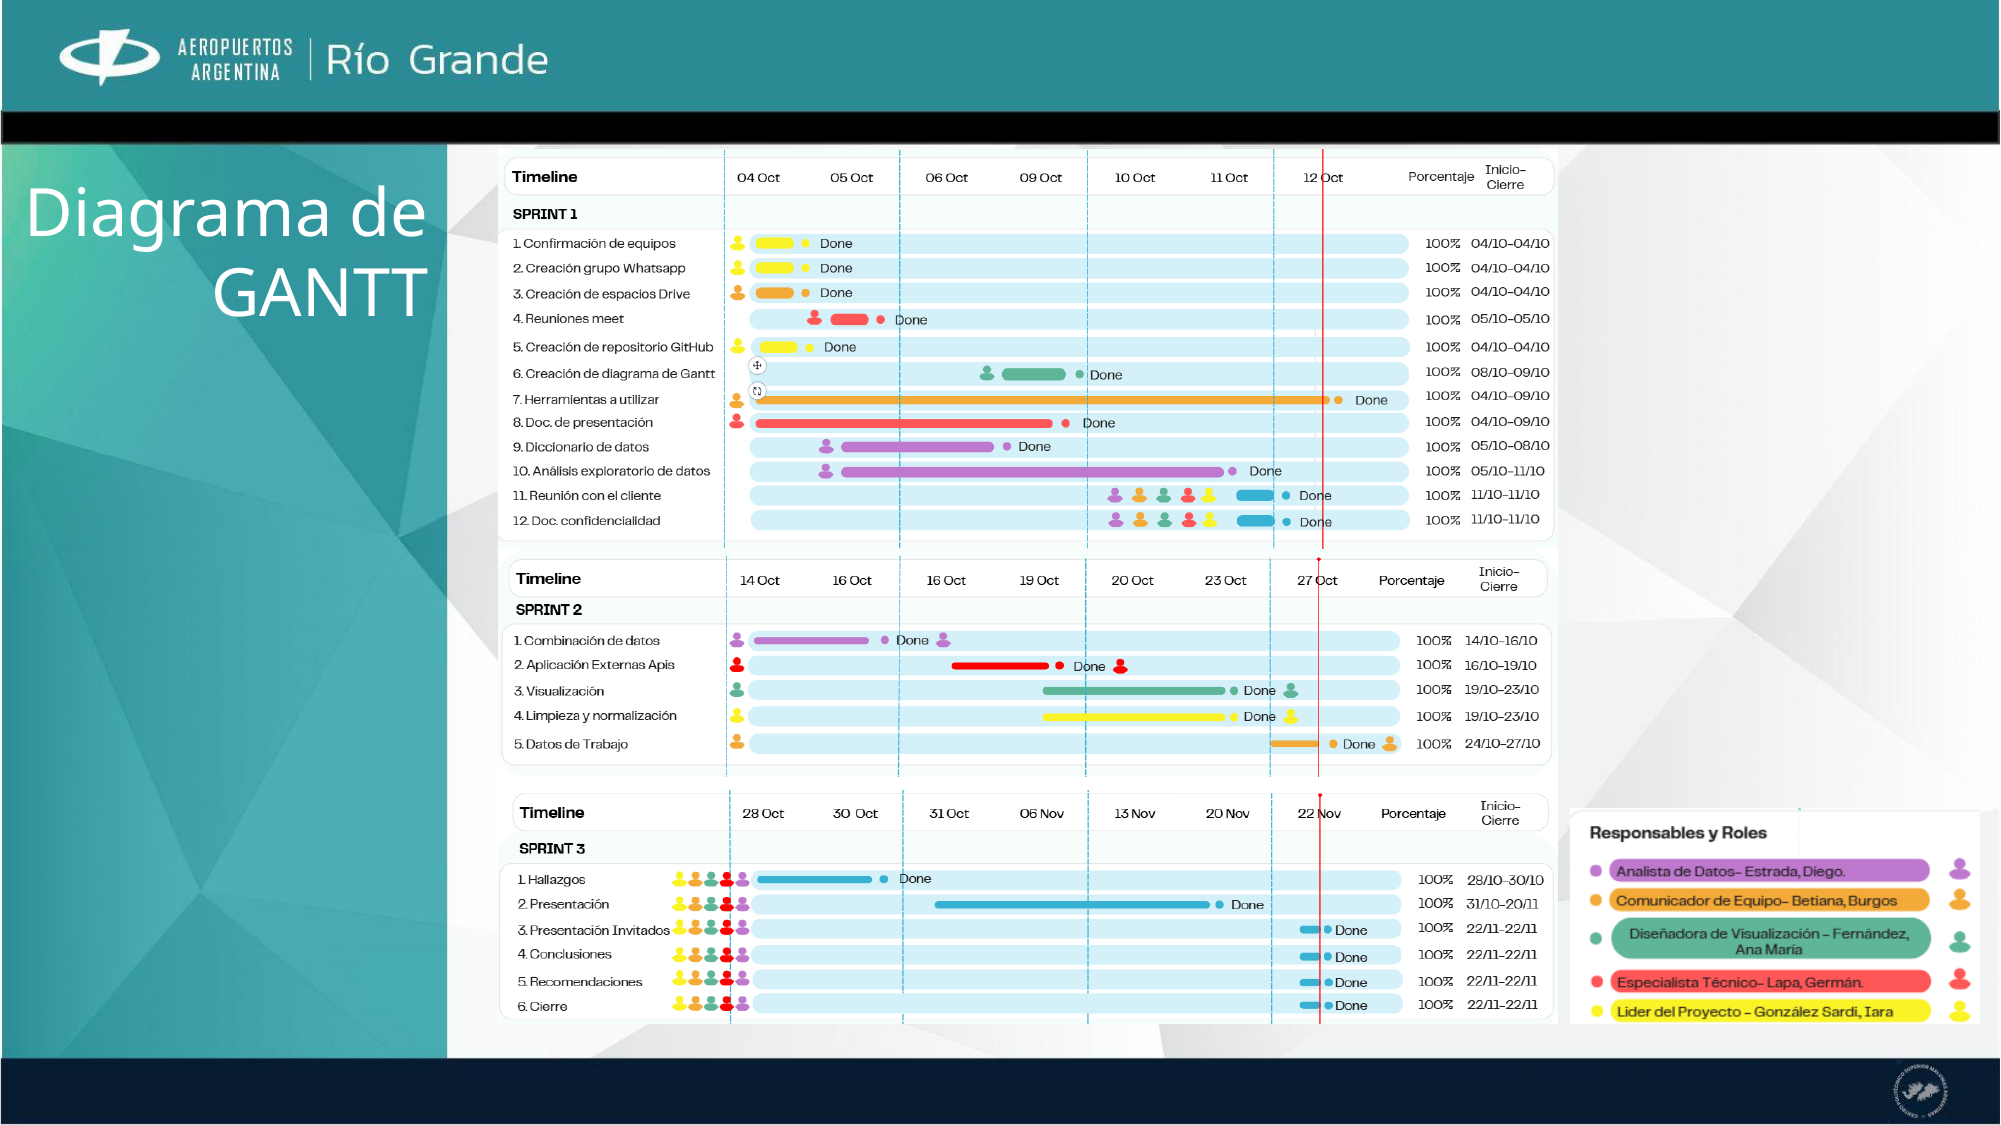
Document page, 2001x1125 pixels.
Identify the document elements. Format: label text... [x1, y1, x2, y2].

picture [0, 0, 2001, 1125]
text_box Diagrama de GANTT [0, 162, 444, 338]
